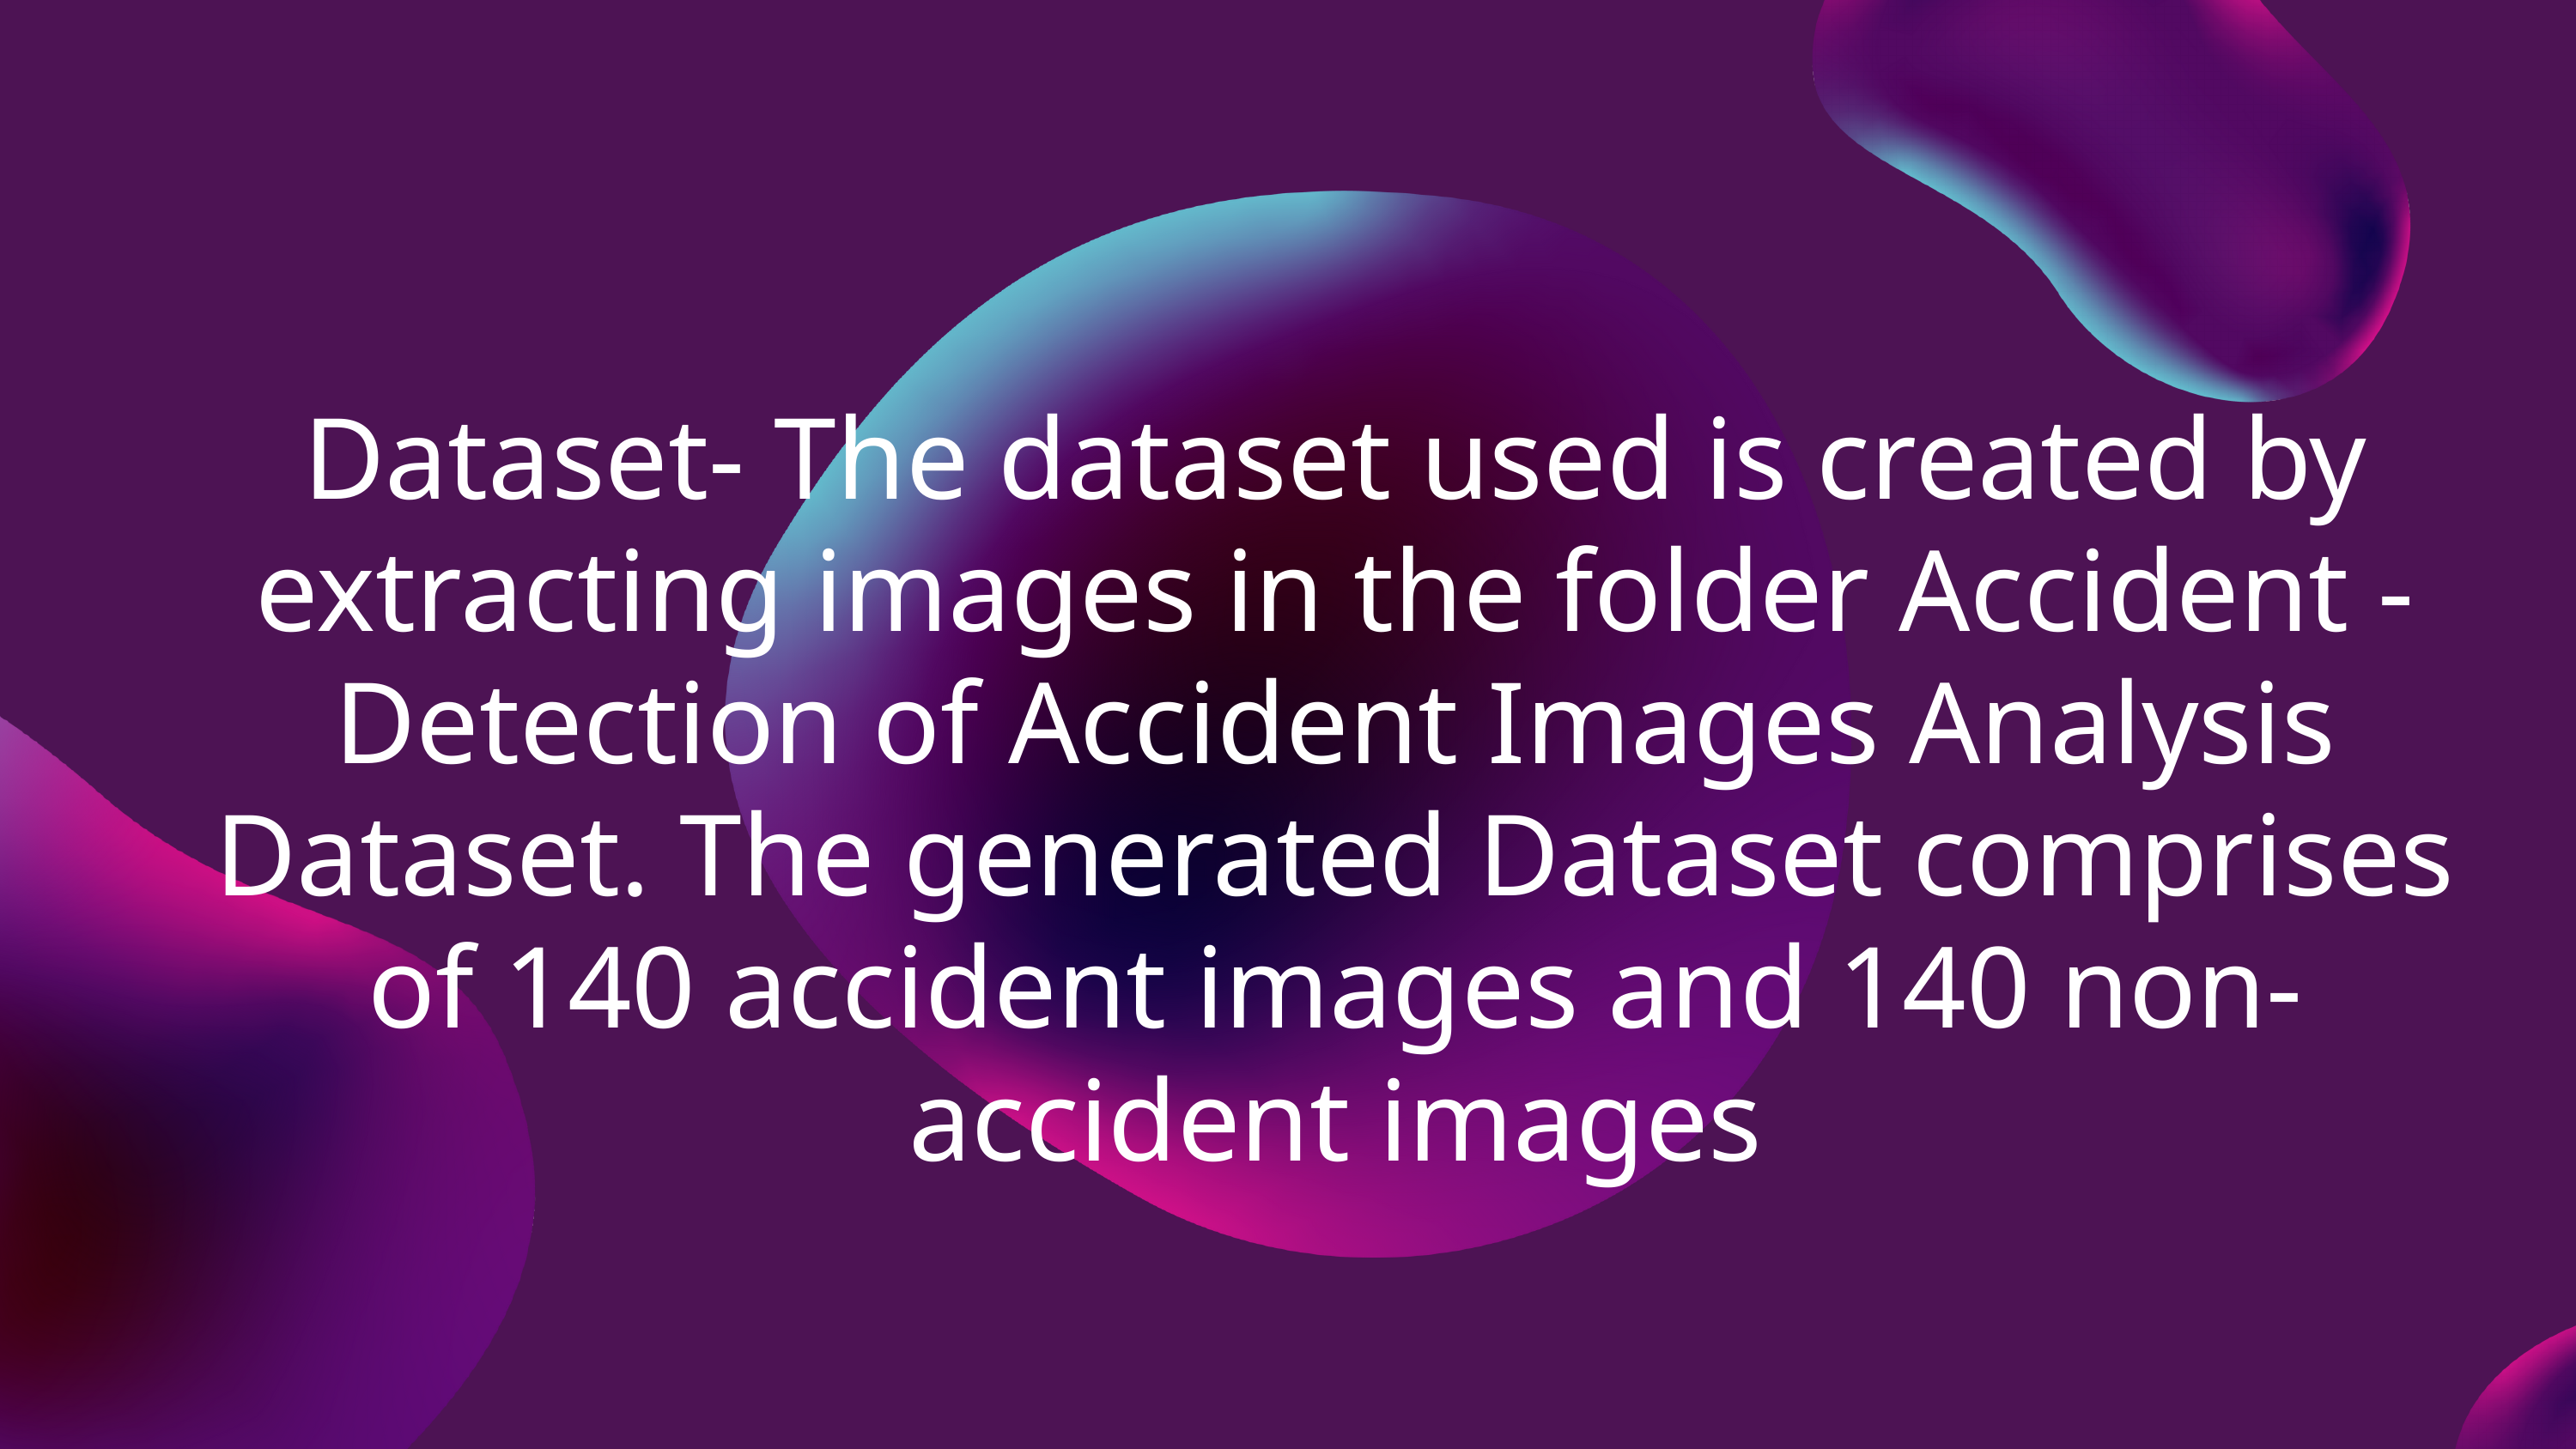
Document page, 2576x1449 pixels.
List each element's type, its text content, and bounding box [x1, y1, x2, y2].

text_box Dataset- The dataset used is created by extracting images in the folder Accident -Detection of Accident Images Analysis Dataset. The generated Dataset comprises of 140 accident images and 140 non-accident images [1856, 388, 2470, 1184]
picture [0, 654, 592, 1449]
picture [724, 0, 2432, 1258]
text_box Dataset- The dataset used is created by extracting images in the folder Accident -Detection of Accident Images Analysis Dataset. The generated Dataset comprises of 140 accident images and 140 non-accident images [203, 388, 720, 1184]
picture [2432, 1292, 2576, 1449]
